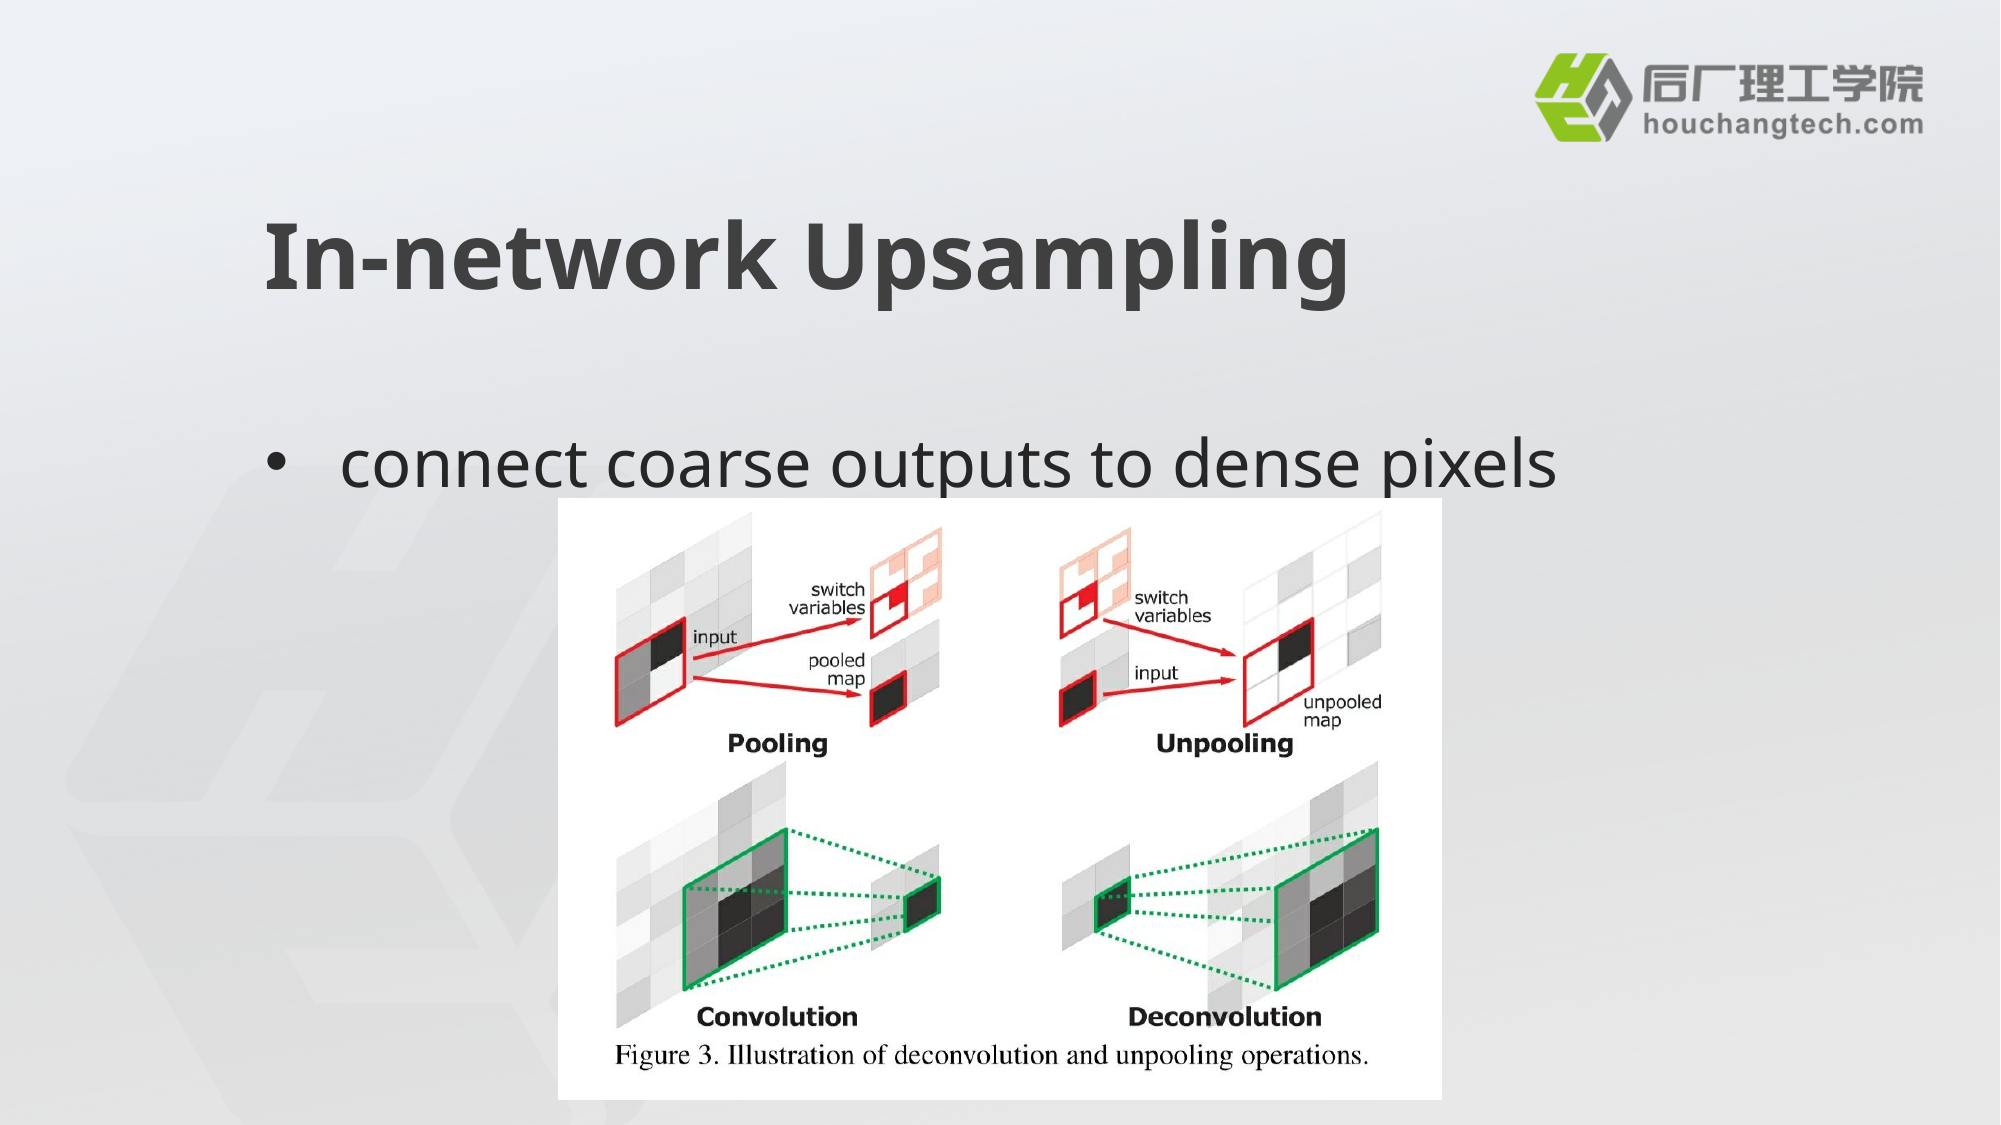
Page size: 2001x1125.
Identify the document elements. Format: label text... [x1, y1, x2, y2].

picture [0, 0, 2001, 1125]
title In-network Upsampling [249, 118, 1750, 315]
subtitle connect coarse outputs to dense pixels [249, 373, 1750, 950]
